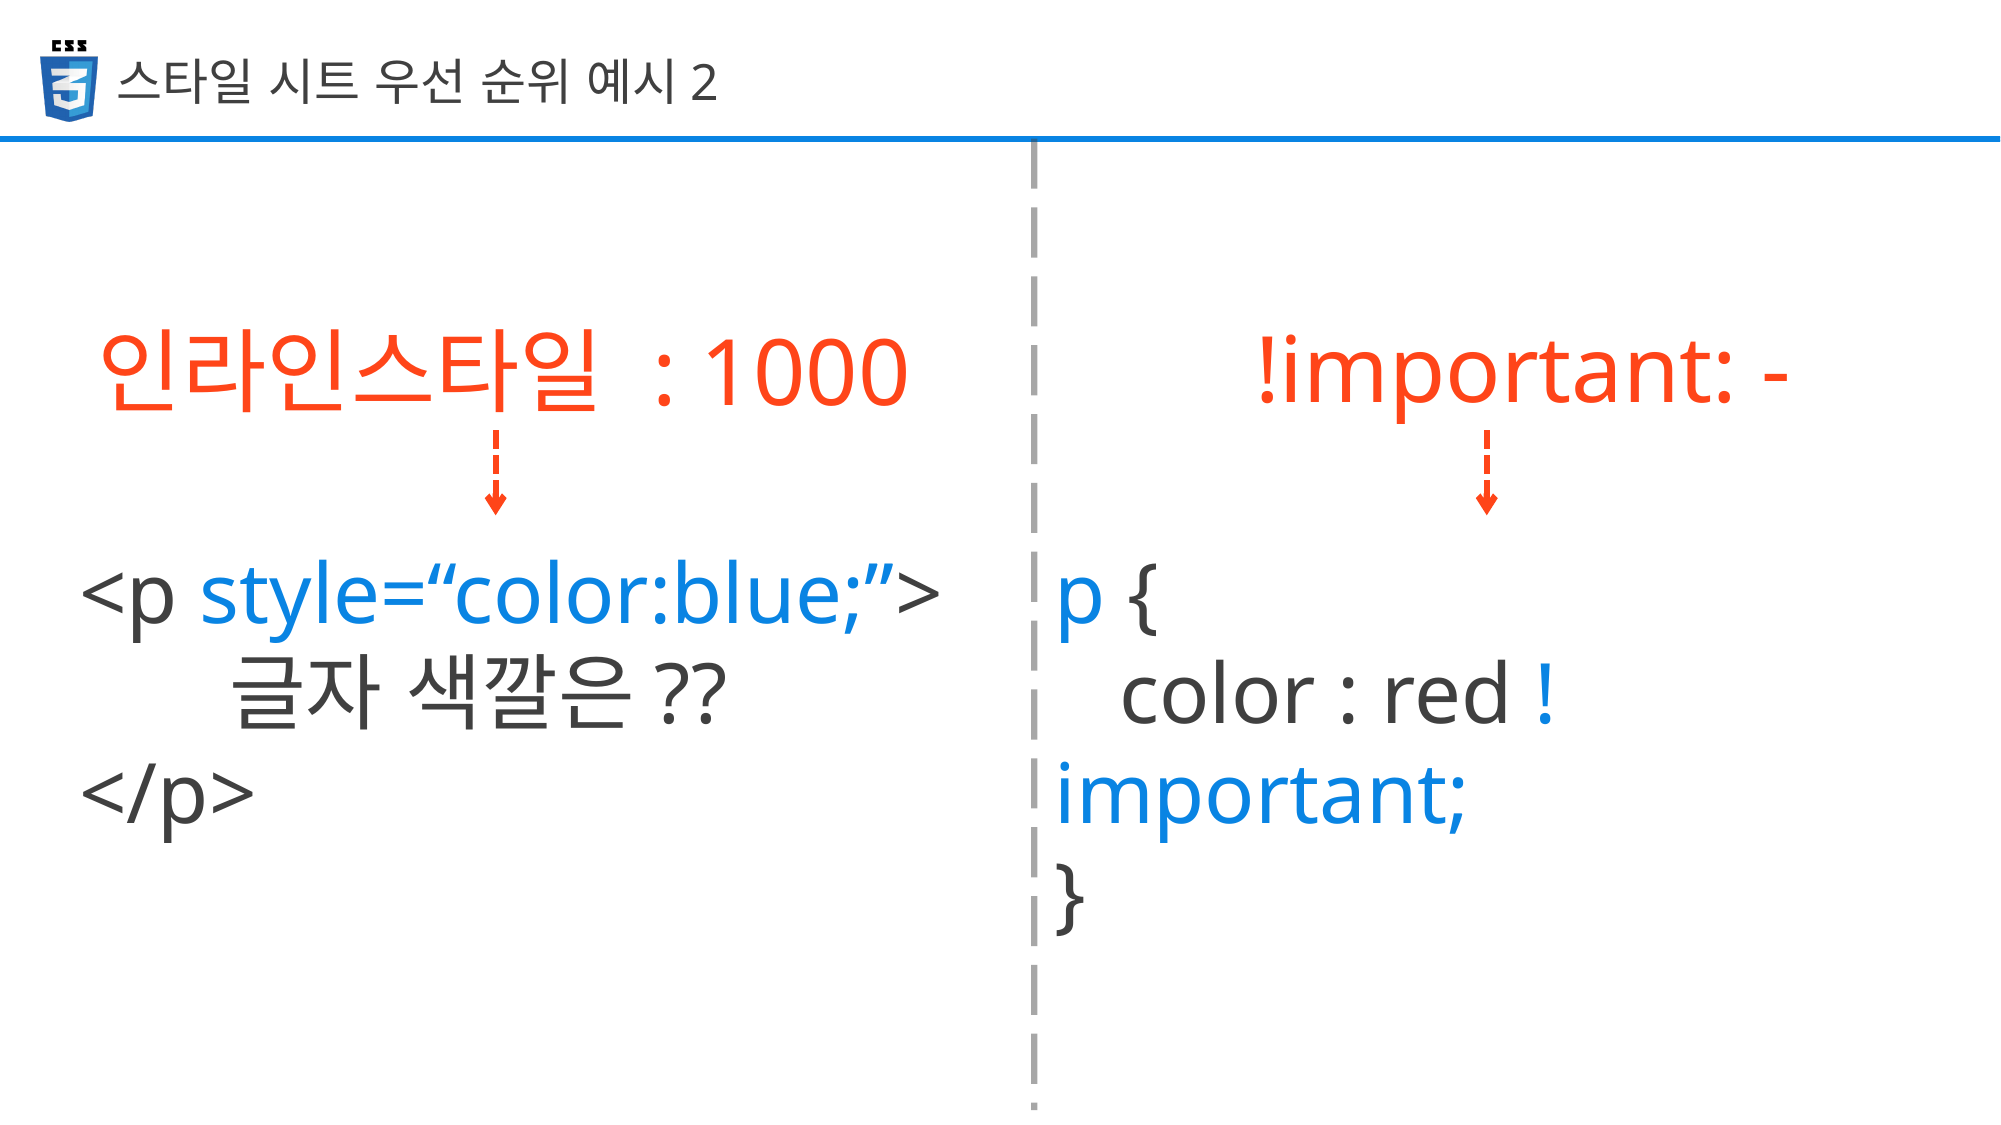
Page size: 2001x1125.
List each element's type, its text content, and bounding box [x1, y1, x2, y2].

text_box <p style=“color:blue;”> 글자 색깔은?? </p> [64, 533, 966, 848]
text_box p { color : red !important; } [1039, 533, 1961, 948]
text_box 인라인스타일 : 1000 [19, 306, 990, 432]
picture [40, 40, 98, 122]
text_box 스타일 시트 우선 순위 예시2 [101, 43, 734, 119]
text_box !important: - [1038, 303, 2000, 429]
